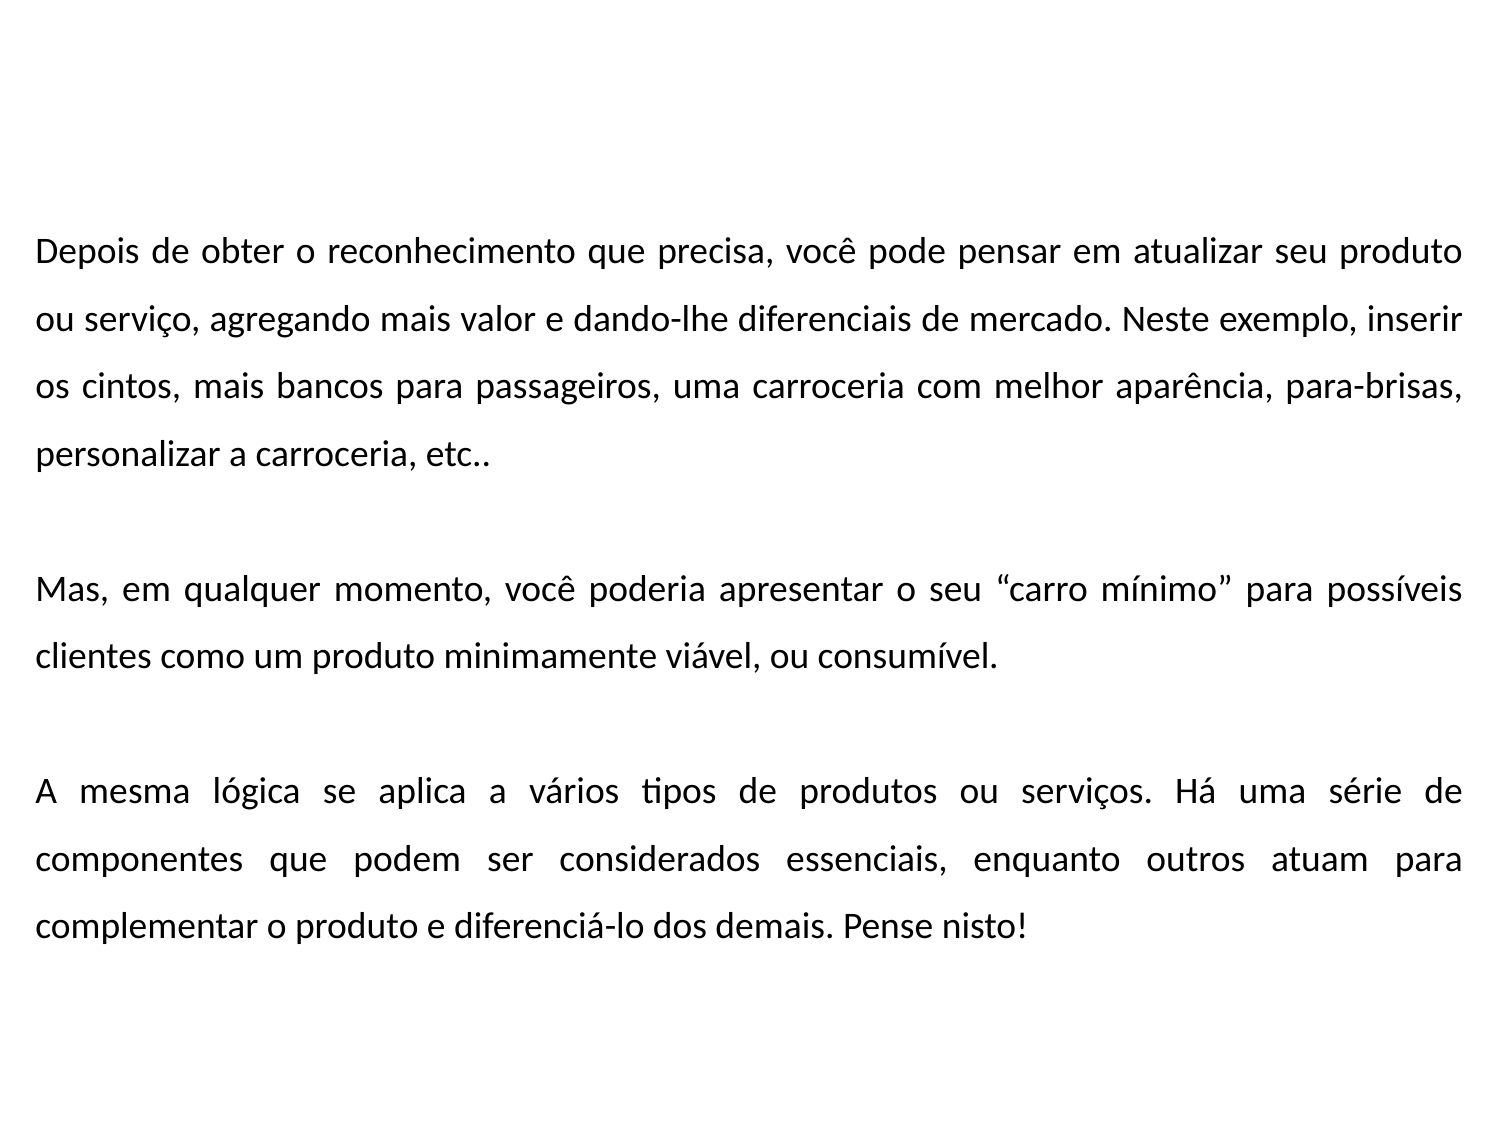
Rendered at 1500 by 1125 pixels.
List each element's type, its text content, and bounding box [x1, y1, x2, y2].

text_box Depois de obter o reconhecimento que precisa, você pode pensar em atualizar seu produto ou serviço, agregando mais valor e dando-lhe diferenciais de mercado. Neste exemplo, inserir os cintos, mais bancos para passageiros, uma carroceria com melhor aparência, para-brisas, personalizar a carroceria, etc.. Mas, em qualquer momento, você poderia apresentar o seu “carro mínimo” para possíveis clientes como um produto minimamente viável, ou consumível. A mesma lógica se aplica a vários tipos de produtos ou serviços. Há uma série de componentes que podem ser considerados essenciais, enquanto outros atuam para complementar o produto e diferenciá-lo dos demais. Pense nisto! [20, 196, 1480, 954]
